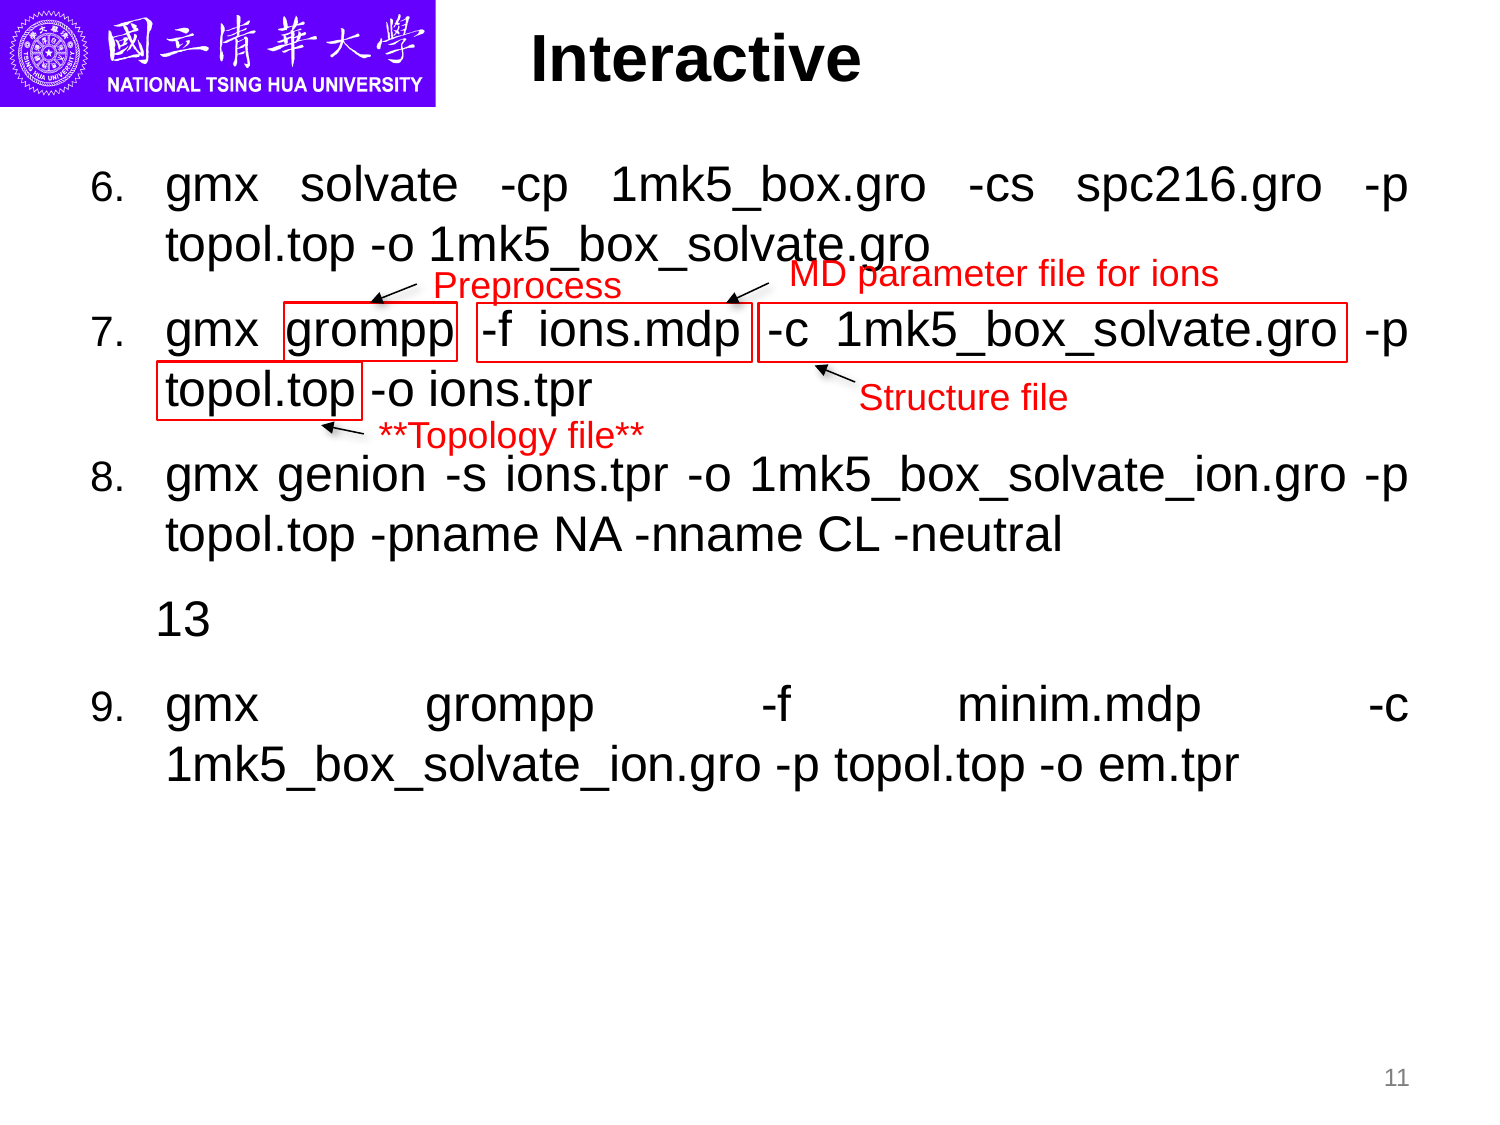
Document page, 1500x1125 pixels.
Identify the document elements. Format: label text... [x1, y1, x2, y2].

list gmx solvate -cp 1mk5_box.gro -cs spc216.gro -p topol.top -o 1mk5_box_solvate.gro gmx grompp -f ions.mdp -c 1mk5_box_solvate.gro -p topol.top -o ions.tpr gmx genion -s ions.tpr -o 1mk5_box_solvate_ion.gro -p topol.top -pname NA -nname CL -neutral 13 gmx grompp -f minim.mdp -c 1mk5_box_solvate_ion.gro -p topol.top -o em.tpr [75, 144, 1425, 1032]
text_box [155, 359, 365, 423]
text_box MD parameter file for ions [774, 241, 1235, 301]
slide_number 11 [1308, 1050, 1425, 1103]
text_box [756, 301, 1349, 364]
text_box **Topology file** [363, 403, 660, 464]
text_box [814, 365, 856, 383]
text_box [369, 283, 417, 303]
text_box Structure file [843, 365, 1084, 426]
text_box [282, 300, 459, 364]
text_box Preprocess [418, 253, 638, 314]
picture [0, 0, 436, 107]
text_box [725, 282, 769, 304]
text_box [475, 301, 754, 364]
title Interactive [515, 0, 1425, 107]
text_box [320, 424, 362, 435]
